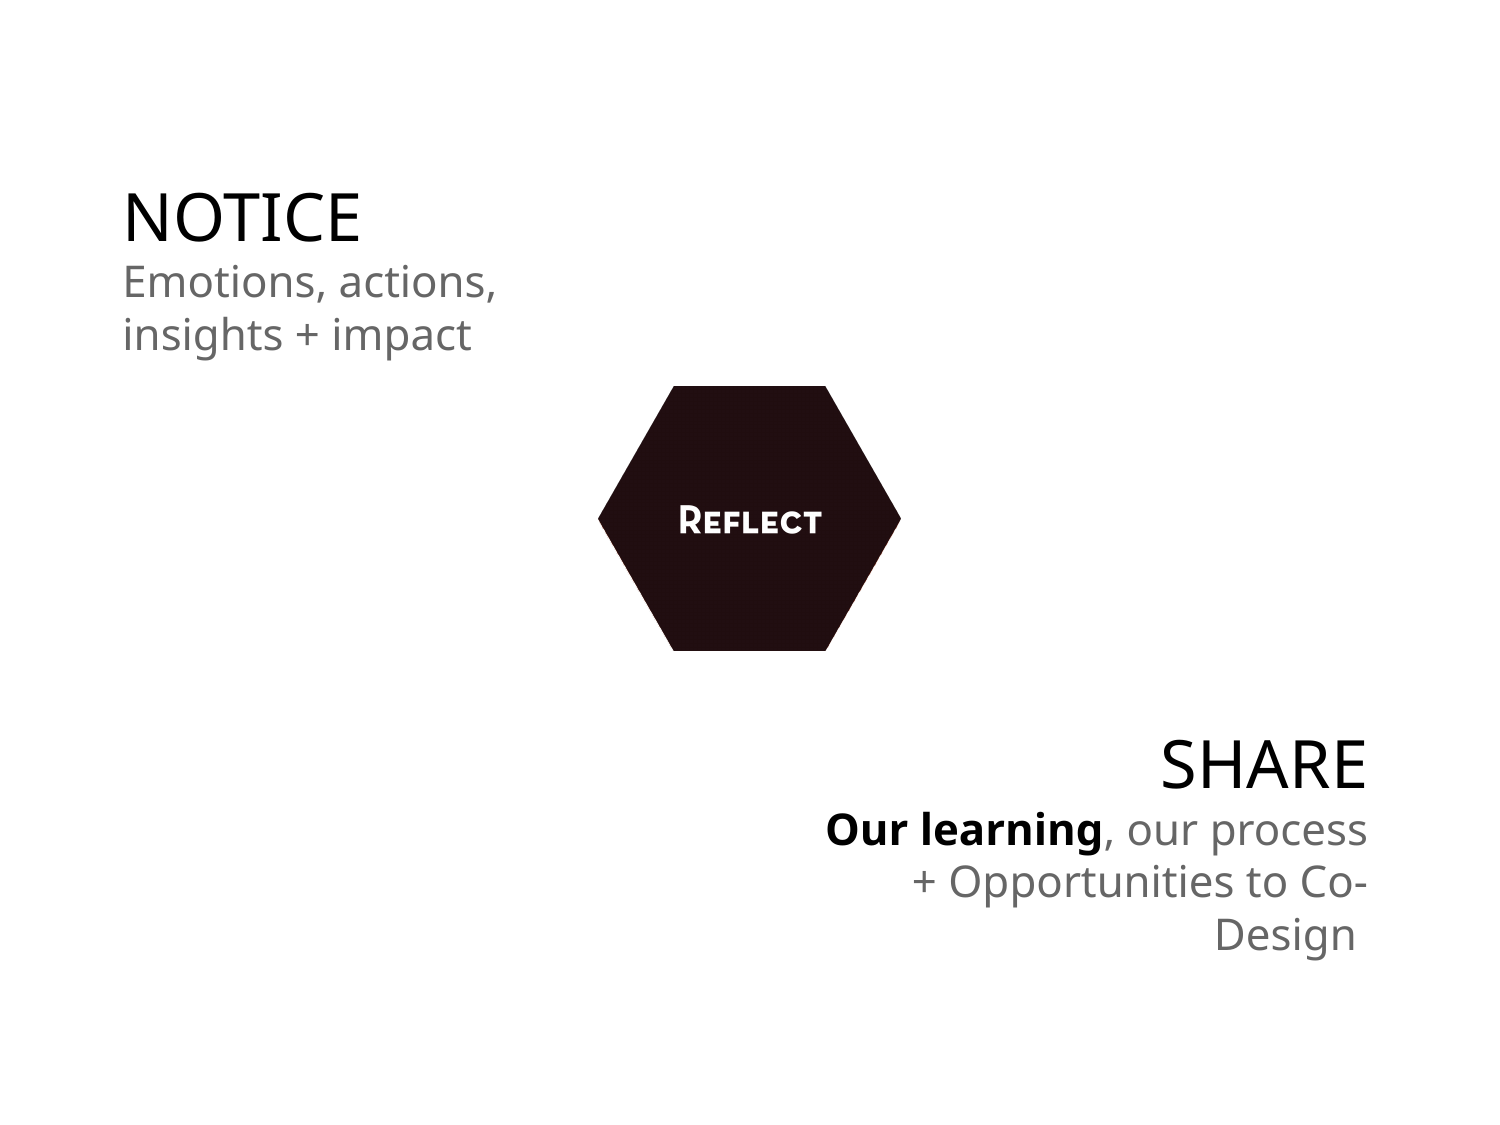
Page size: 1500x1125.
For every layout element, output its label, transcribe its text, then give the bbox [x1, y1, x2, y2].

text_box NOTICE Emotions, actions, insights + impact [107, 159, 574, 274]
text_box SHARE Our learning, our process + Opportunities to Co-Design [784, 706, 1384, 908]
picture [598, 386, 902, 651]
